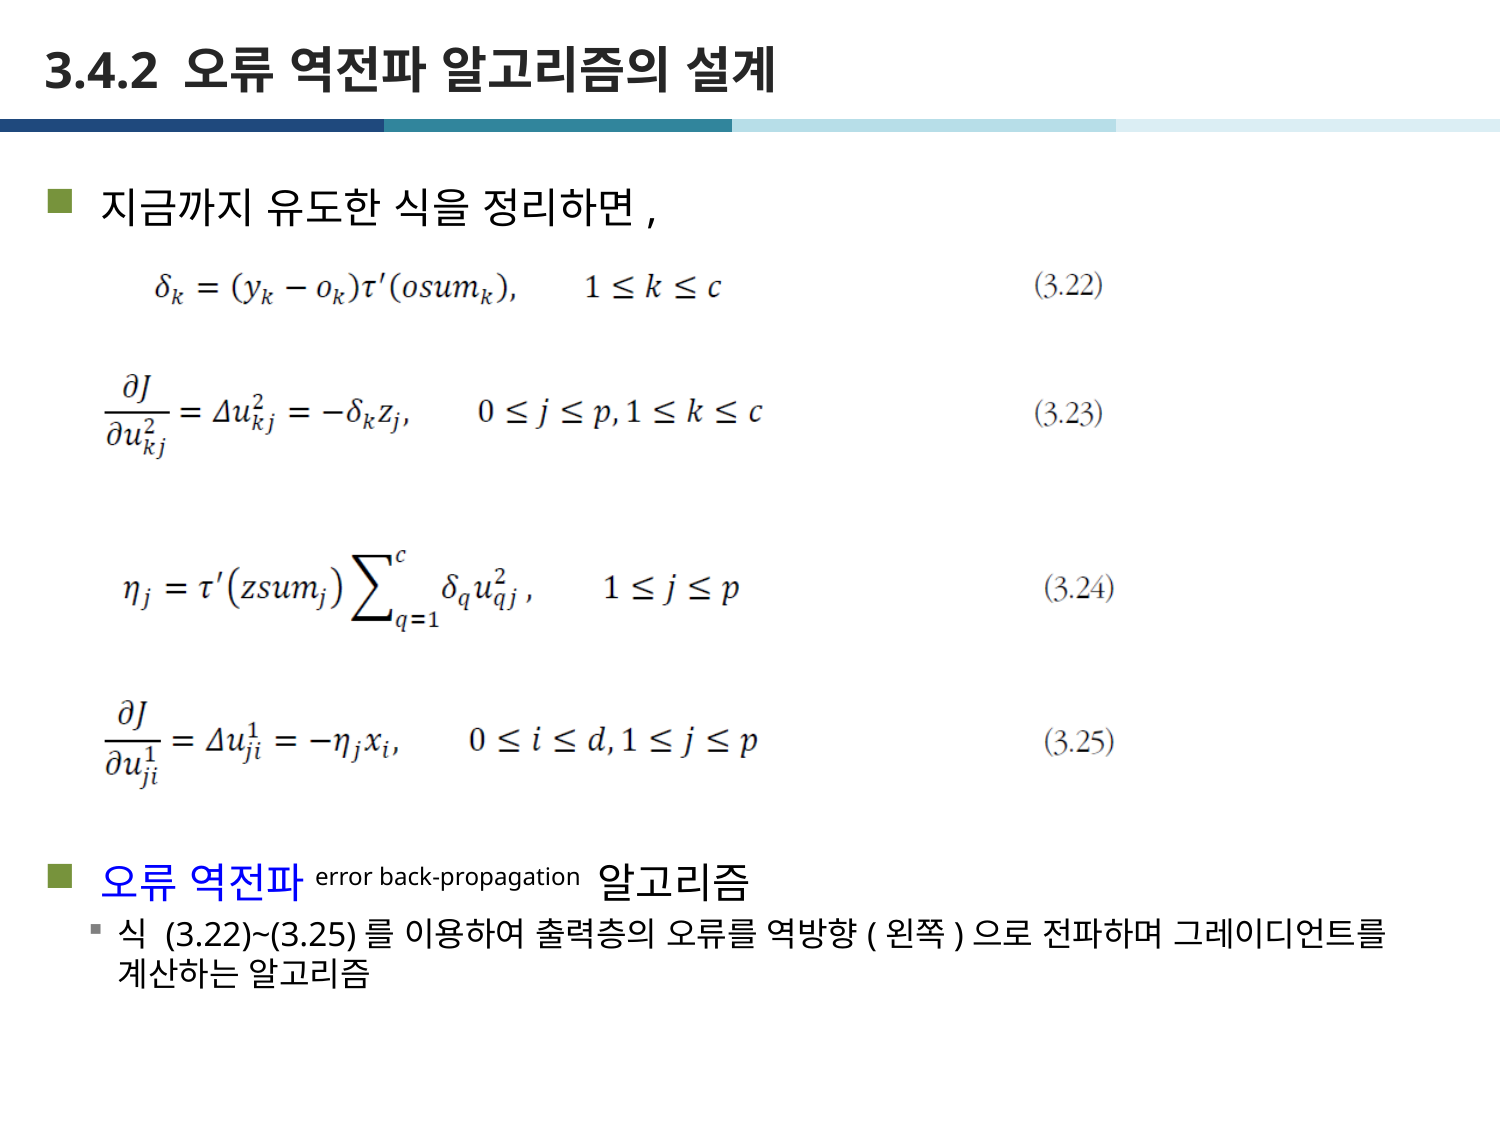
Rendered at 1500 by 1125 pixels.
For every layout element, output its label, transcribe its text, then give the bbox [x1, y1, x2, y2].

picture [100, 543, 1117, 794]
list 지금까지 유도한 식을 정리하면, 오류 역전파error back-propagation 알고리즘 식 (3.22)~(3.25)를 이용하여 출력층의 오류를 역방향(왼쪽)으로 전파하며 그레이디언트를 계산하는 알고리즘 [29, 148, 1471, 1083]
picture [100, 266, 1117, 466]
title 3.4.2 오류 역전파 알고리즘의 설계 [29, 23, 1270, 114]
